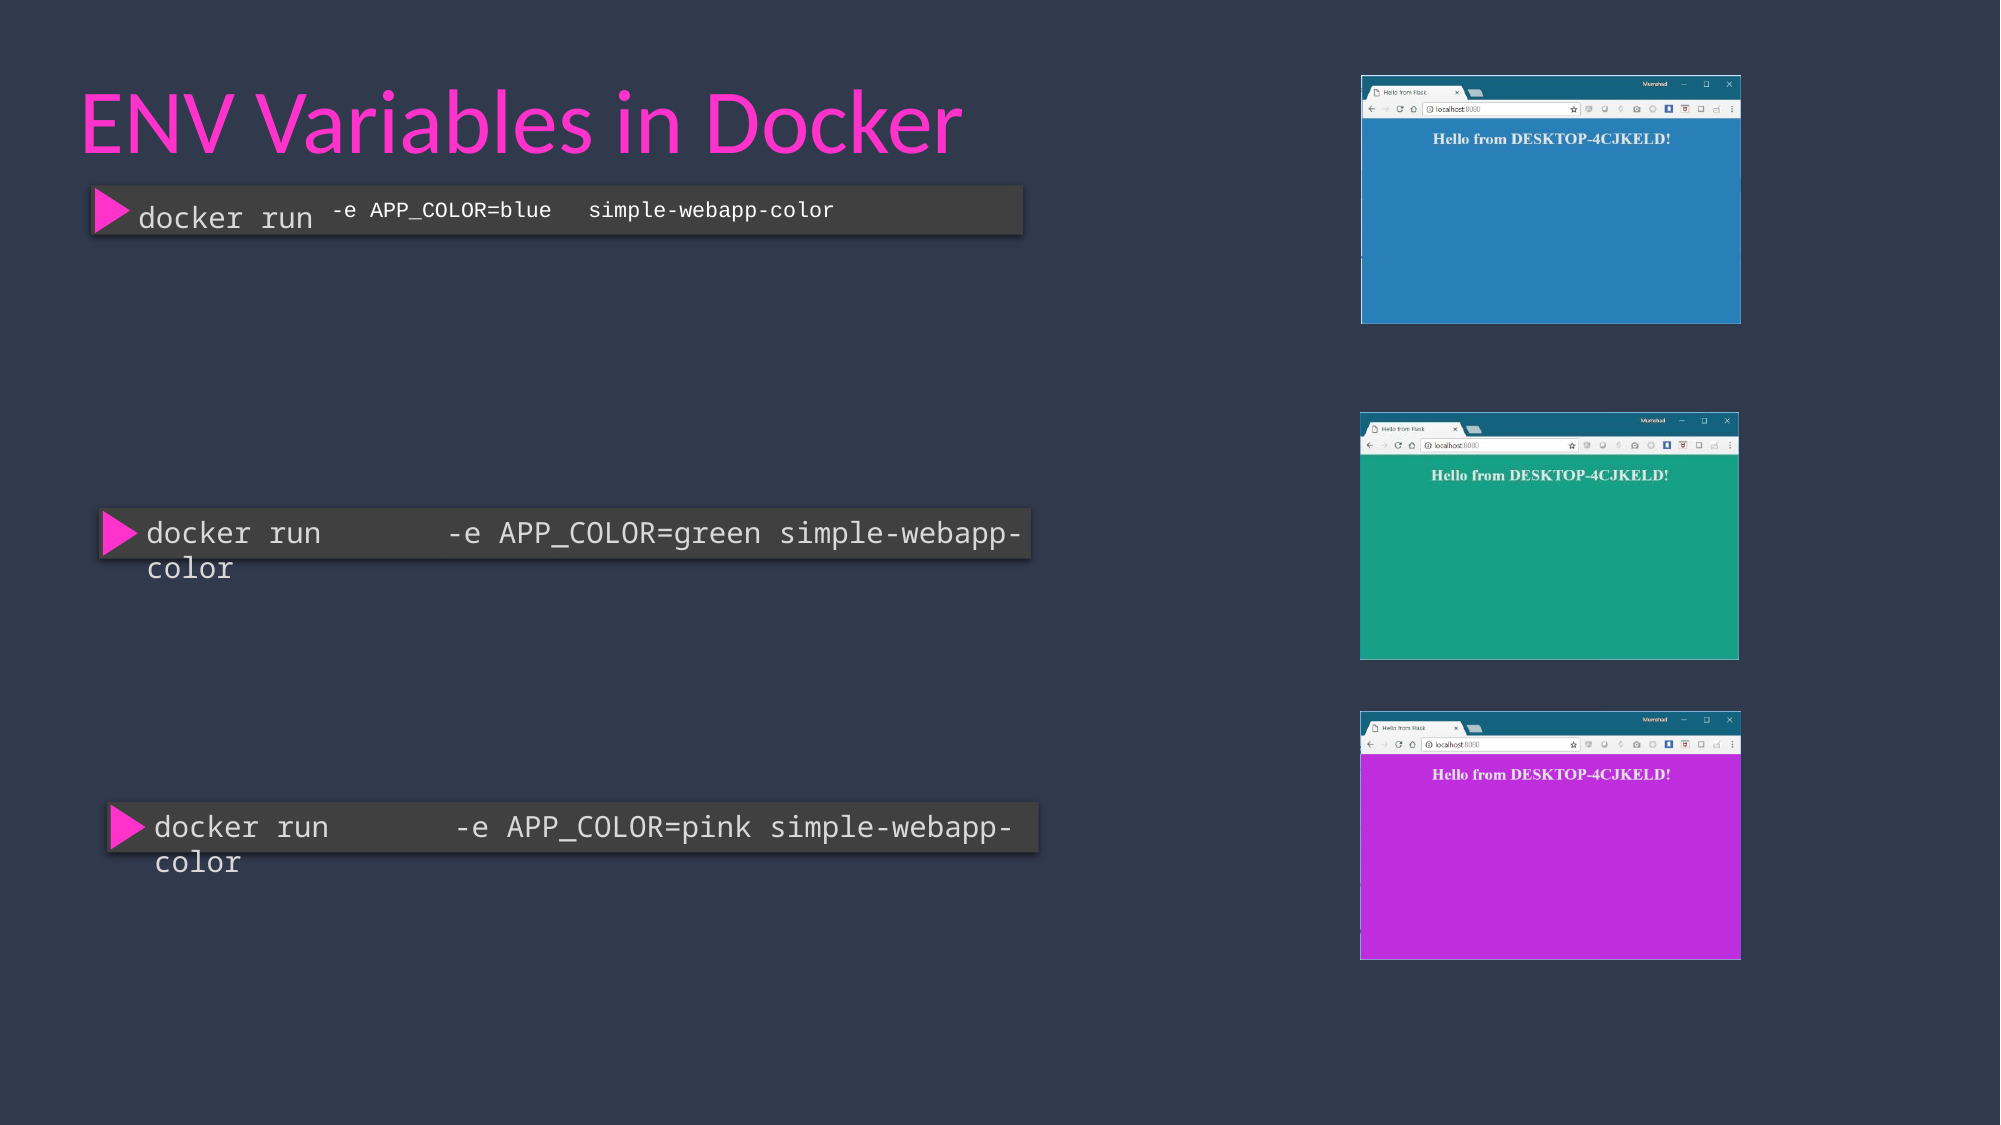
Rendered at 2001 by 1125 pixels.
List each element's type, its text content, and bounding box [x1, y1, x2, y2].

picture [1360, 711, 1741, 961]
picture [1361, 75, 1741, 324]
title ENV Variables in Docker [77, 59, 1388, 250]
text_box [81, 177, 1033, 258]
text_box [88, 499, 1041, 581]
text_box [96, 793, 1048, 875]
picture [1360, 412, 1740, 660]
